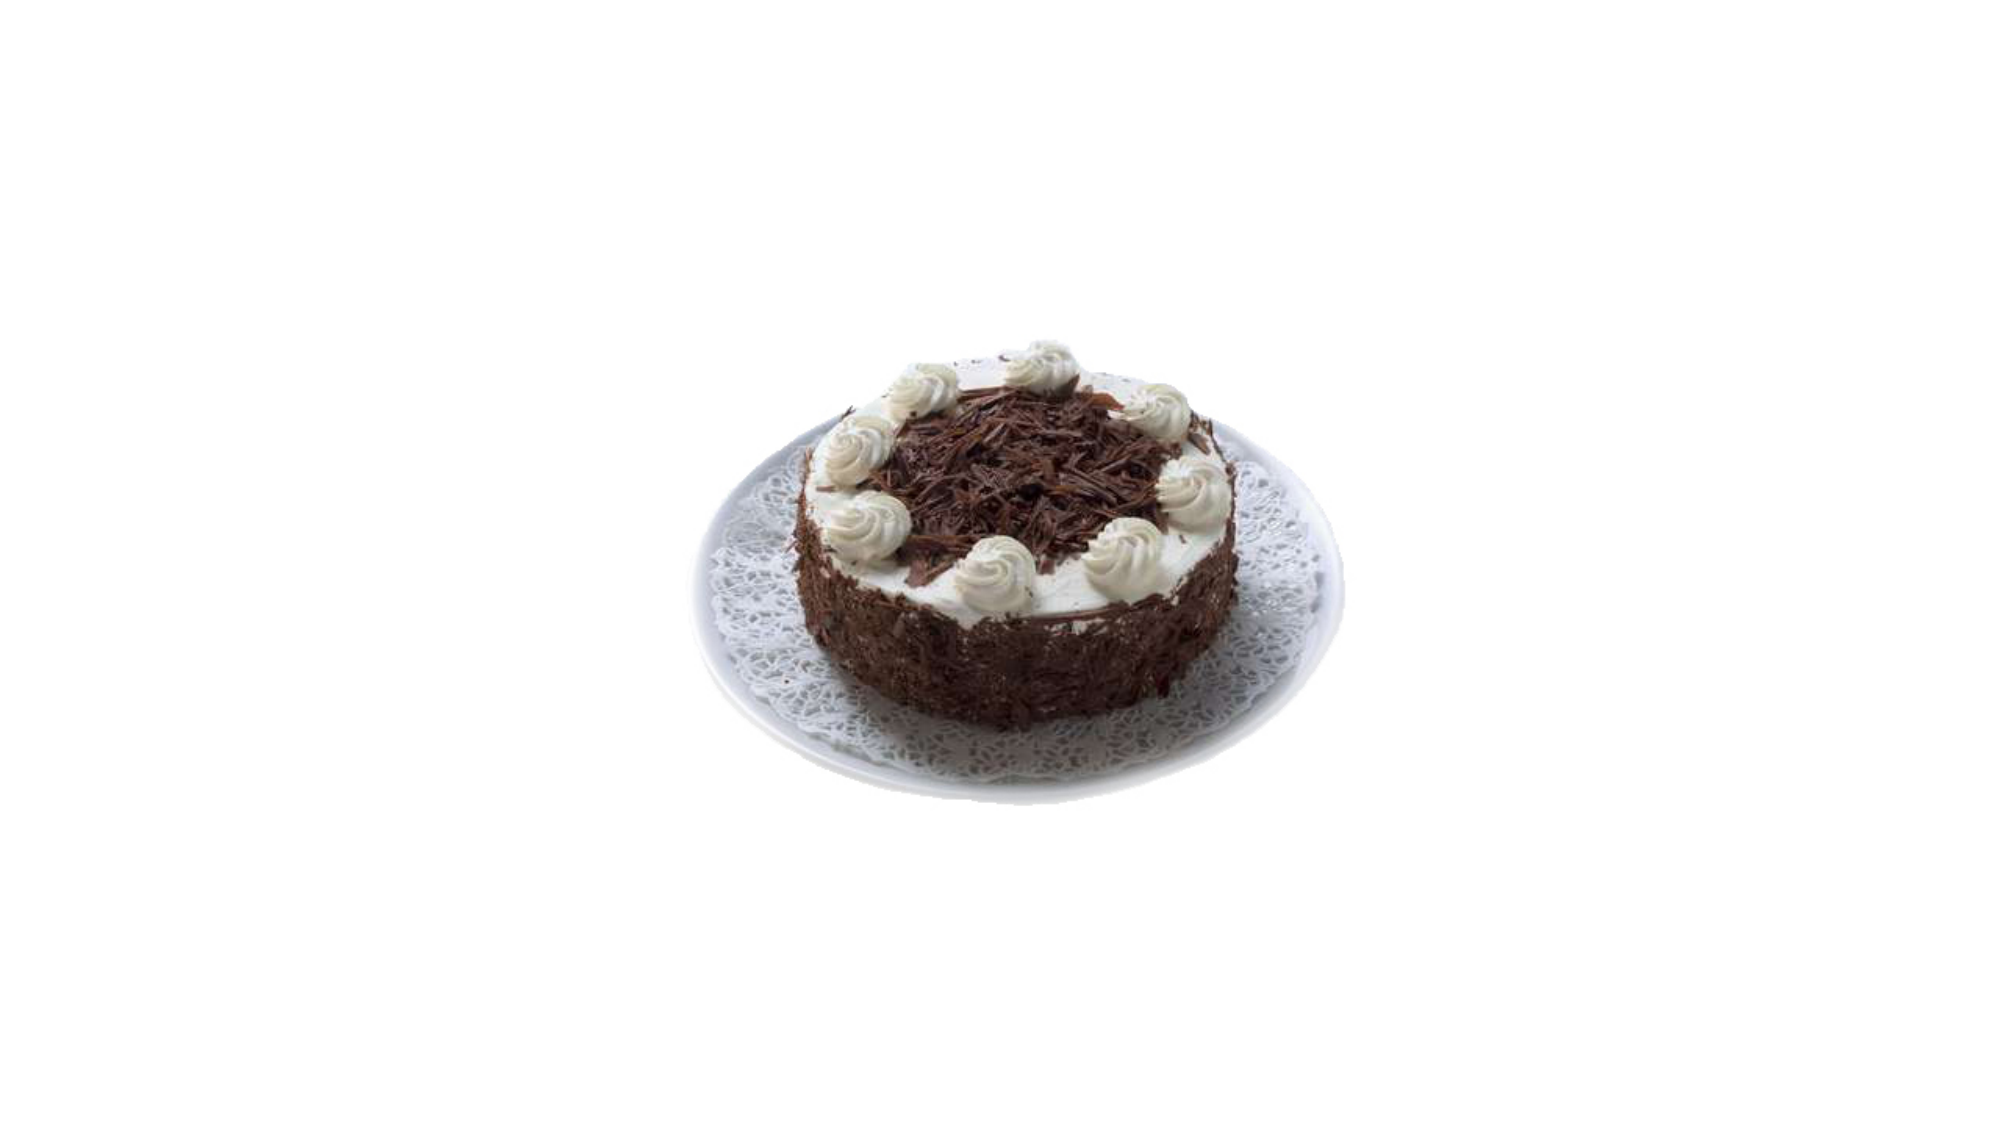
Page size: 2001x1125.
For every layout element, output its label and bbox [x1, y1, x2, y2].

picture [531, 210, 1469, 914]
